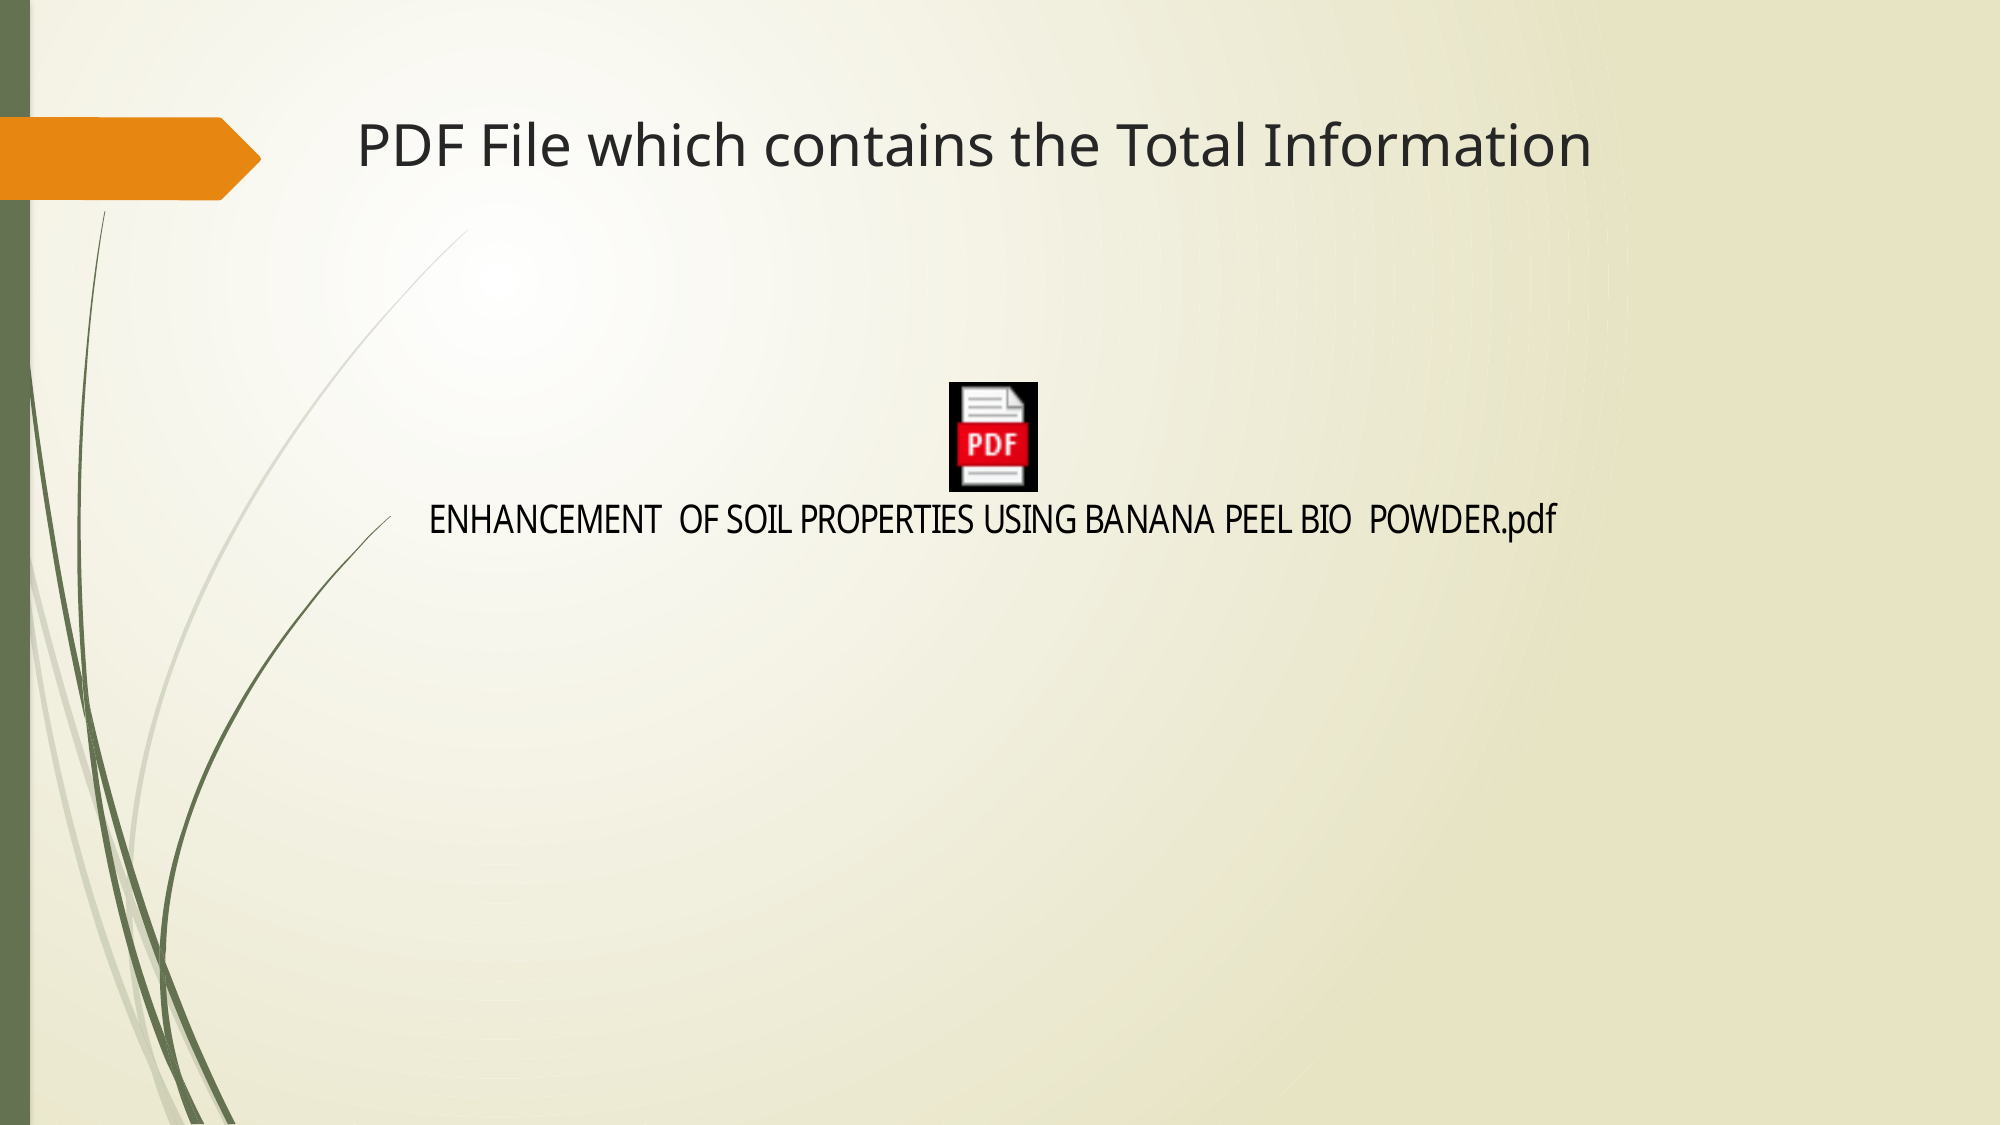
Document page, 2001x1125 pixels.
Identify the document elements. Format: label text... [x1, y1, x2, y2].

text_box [288, 382, 1699, 563]
title PDF File which contains the Total Information [341, 100, 1804, 311]
